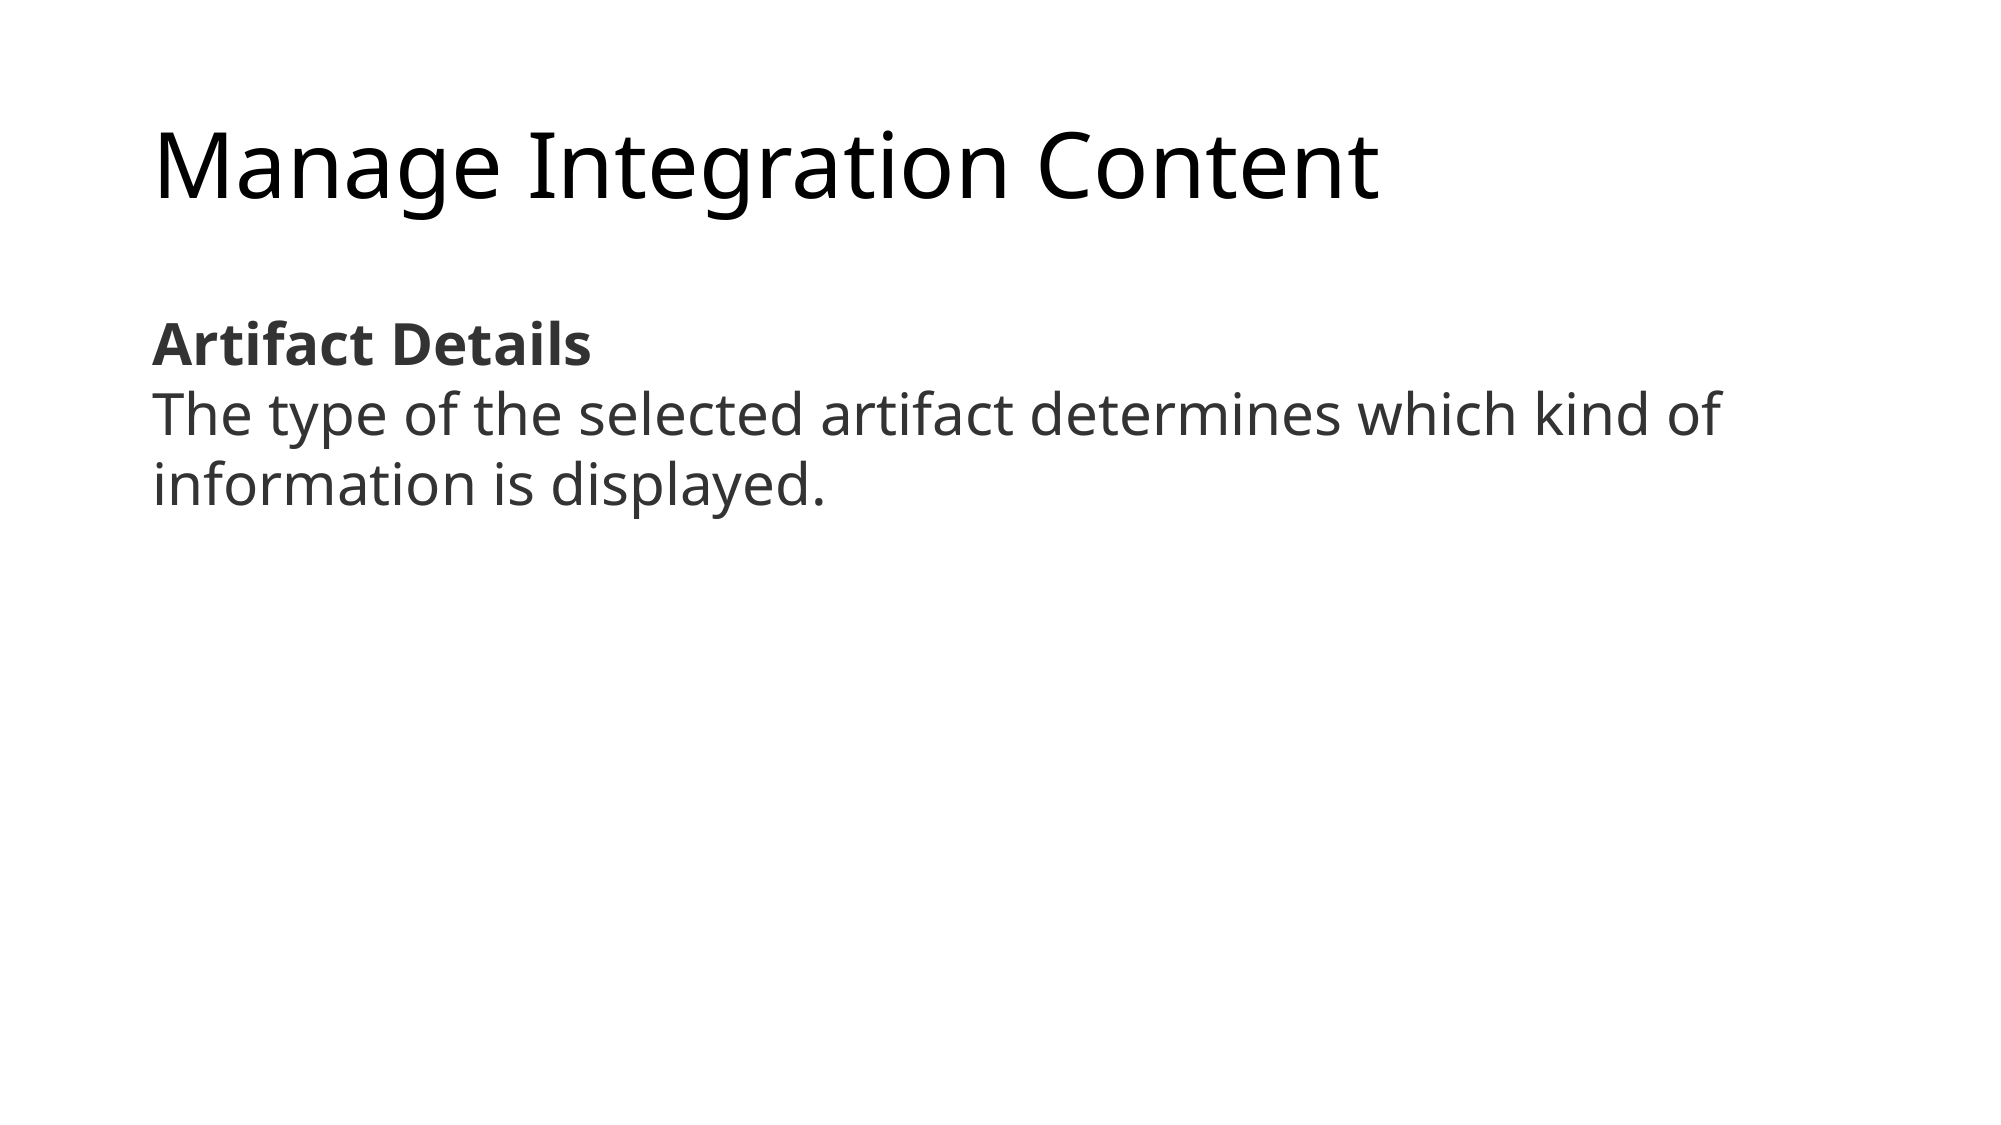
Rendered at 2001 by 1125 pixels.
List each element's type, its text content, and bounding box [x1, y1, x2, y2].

title Manage Integration Content [137, 59, 1863, 278]
list Artifact Details The type of the selected artifact determines which kind of information is displayed. [137, 299, 1863, 1014]
